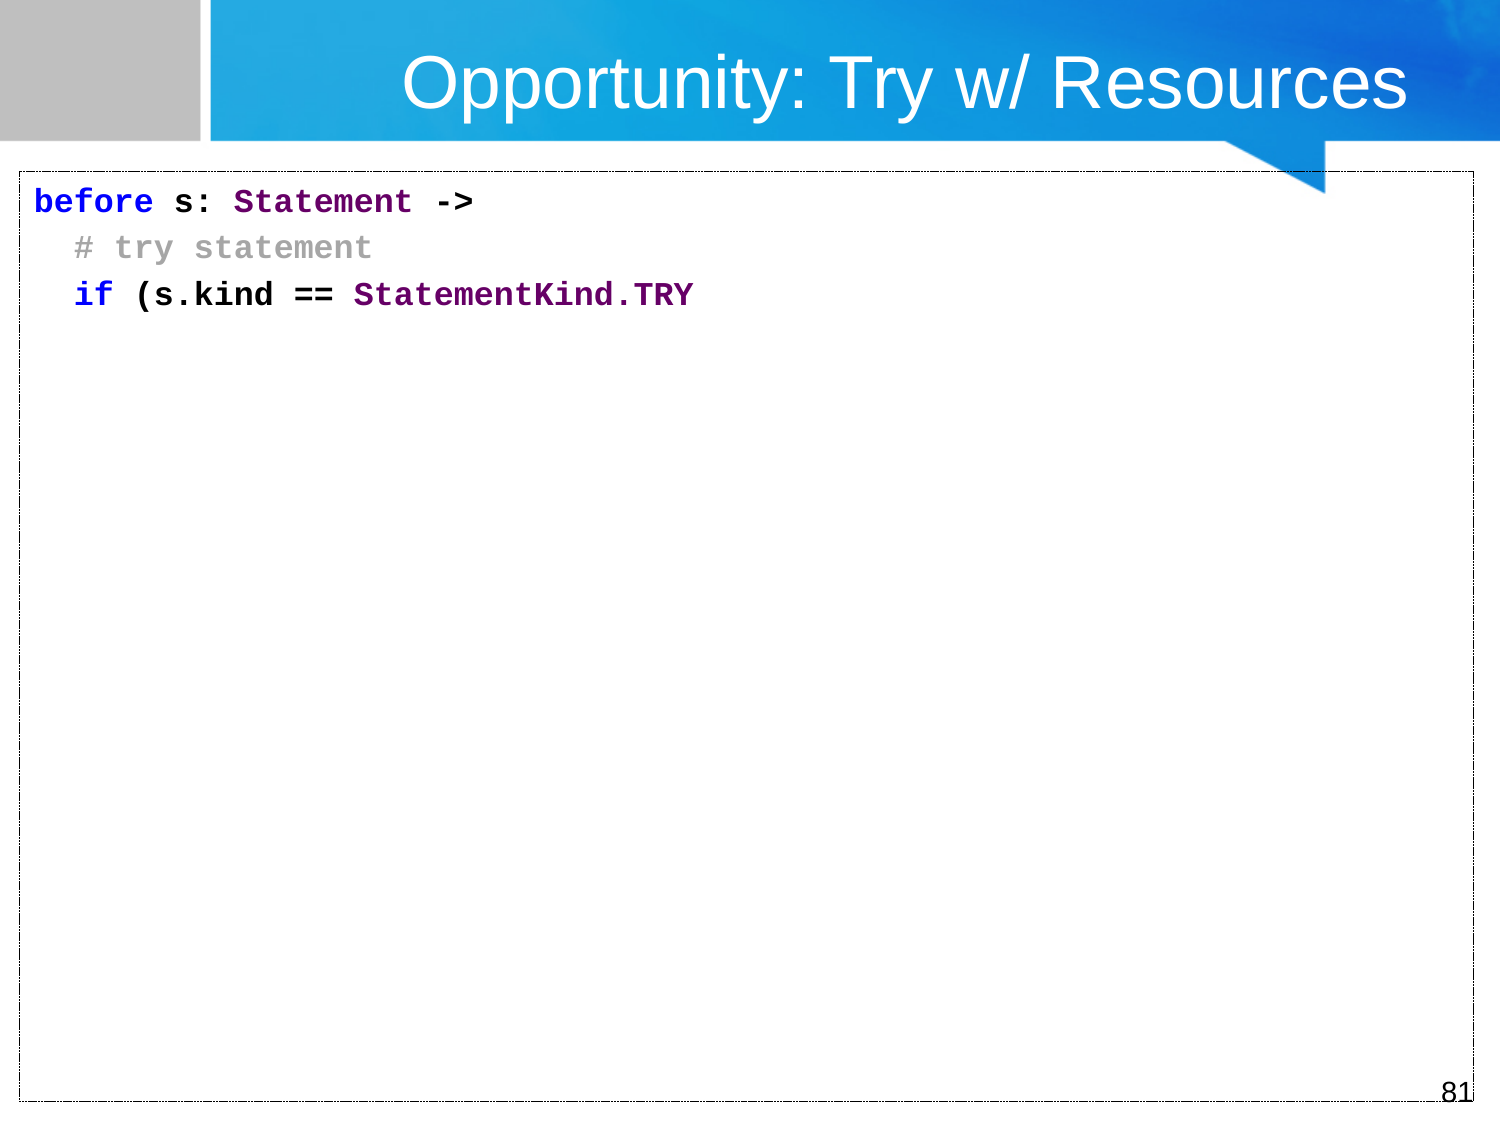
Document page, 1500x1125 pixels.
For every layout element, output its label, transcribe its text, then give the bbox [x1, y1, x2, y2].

text_box before s: Statement -> # try statement if (s.kind == StatementKind.TRY [19, 171, 1474, 1102]
slide_number 81 [1138, 1038, 1489, 1117]
picture [0, 0, 1500, 1125]
title Opportunity: Try w/ Resources [75, 31, 1425, 127]
